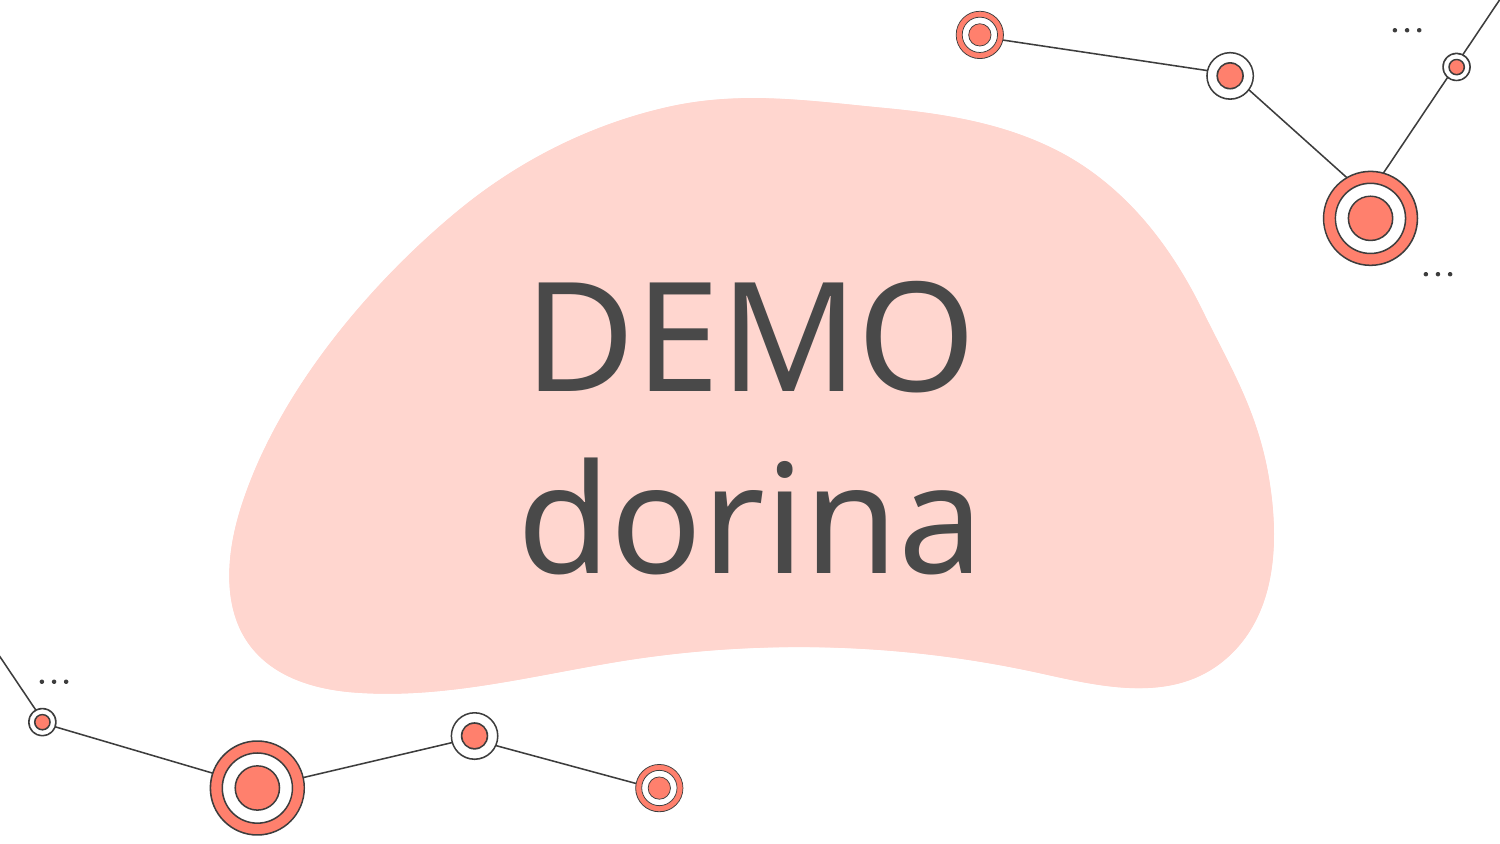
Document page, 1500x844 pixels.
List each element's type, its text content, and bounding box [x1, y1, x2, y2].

title DEMO dorina [430, 265, 1071, 578]
